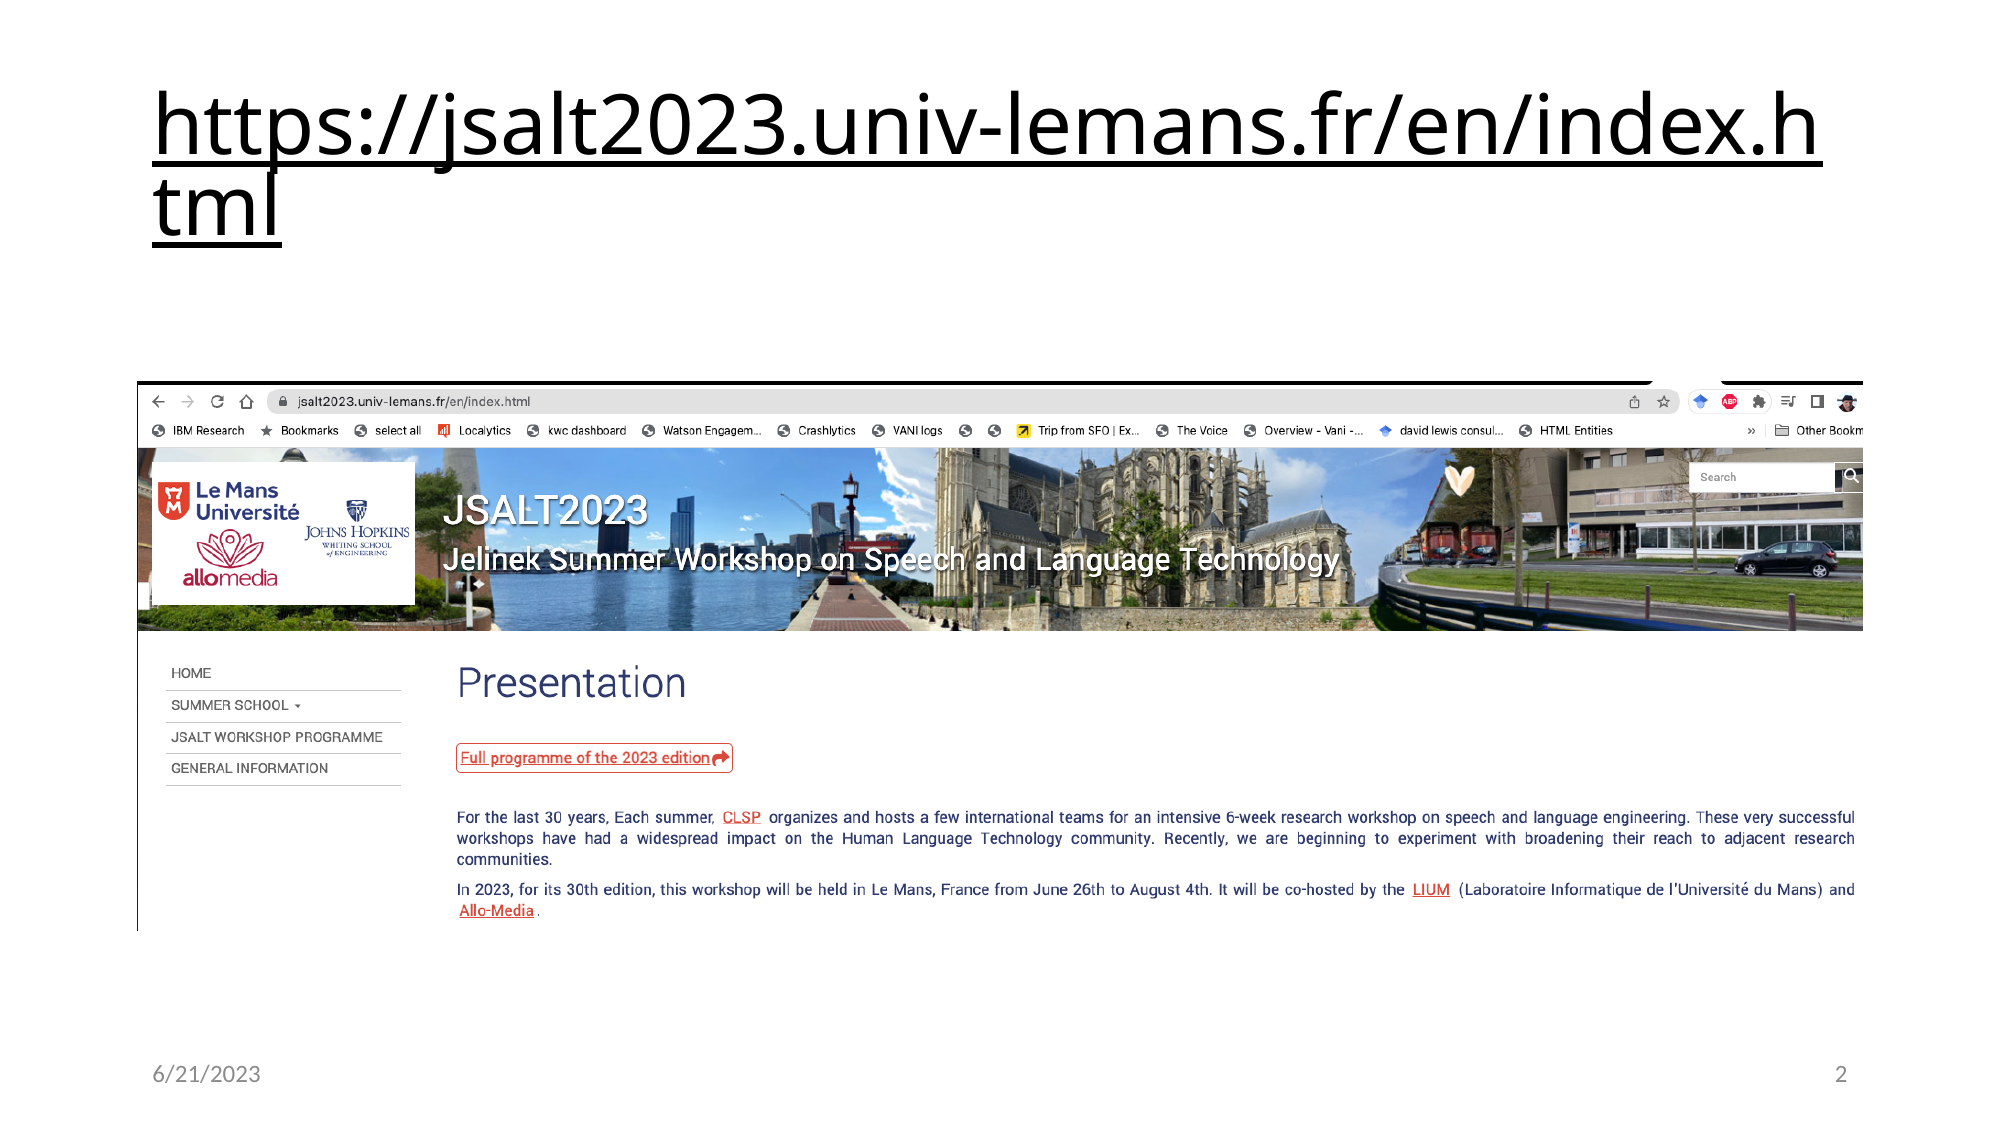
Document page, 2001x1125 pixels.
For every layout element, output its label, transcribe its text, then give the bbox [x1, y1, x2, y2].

slide_number 2 [1412, 1042, 1863, 1103]
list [137, 381, 1863, 932]
title https://jsalt2023.univ-lemans.fr/en/index.html [137, 59, 1863, 278]
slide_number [137, 1042, 588, 1103]
